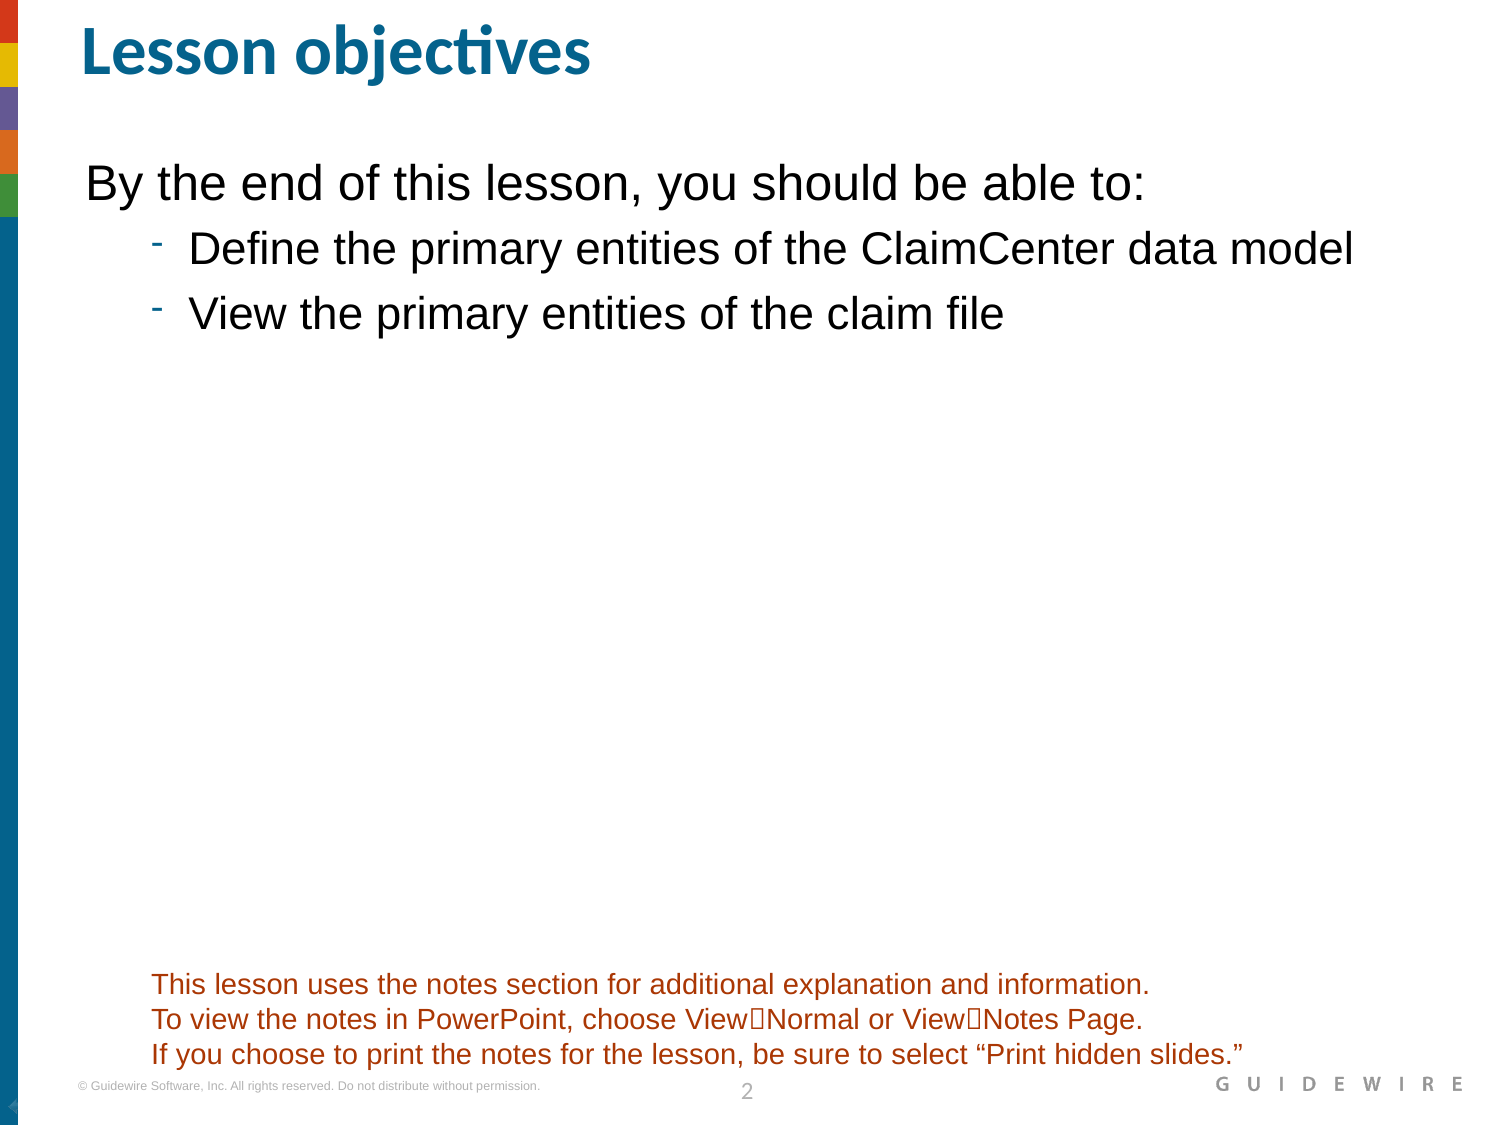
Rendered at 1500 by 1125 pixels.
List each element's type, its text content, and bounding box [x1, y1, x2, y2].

list By the end of this lesson, you should be able to: Define the primary entities of the ClaimCenter data model View the primary entities of the claim file [85, 149, 1450, 1050]
picture [1379, 1073, 1480, 1096]
picture [0, 0, 18, 216]
text_box This lesson uses the notes section for additional explanation and information. To view the notes in PowerPoint, choose ViewNormal or ViewNotes Page. If you choose to print the notes for the lesson, be sure to select “Print hidden slides.” [76, 965, 1379, 1111]
picture [10, 1101, 18, 1111]
title Lesson objectives [81, 19, 1446, 142]
